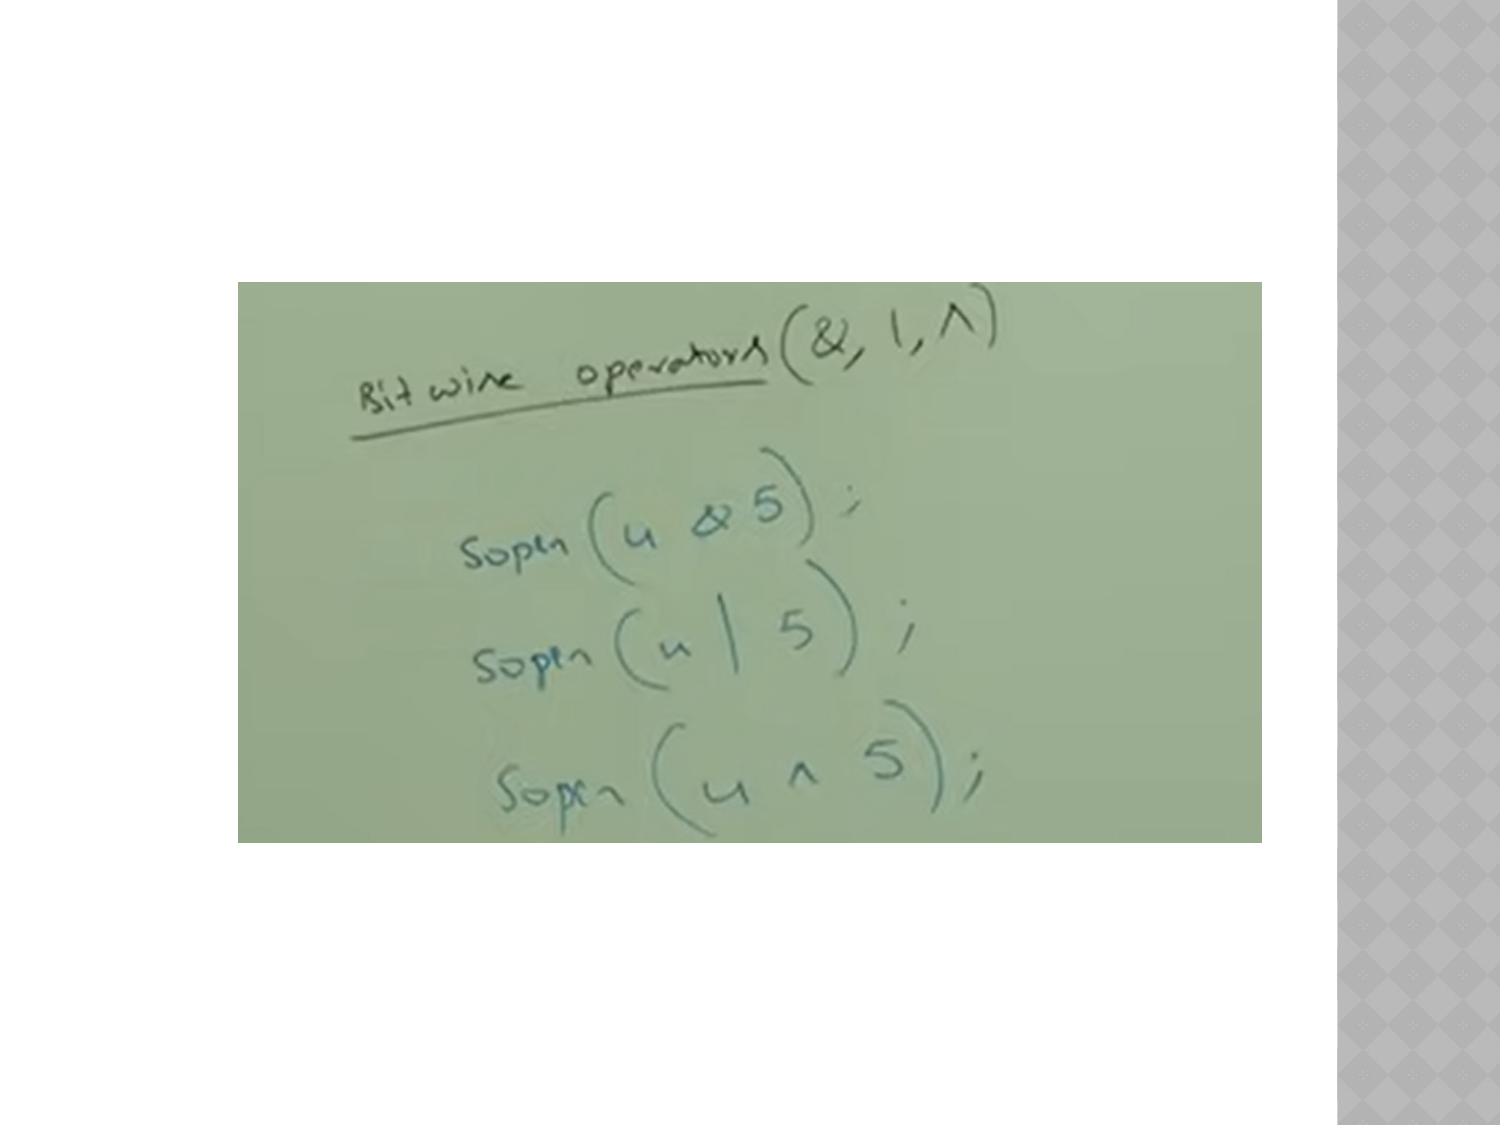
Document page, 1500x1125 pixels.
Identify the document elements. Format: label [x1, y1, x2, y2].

picture [237, 282, 1263, 843]
